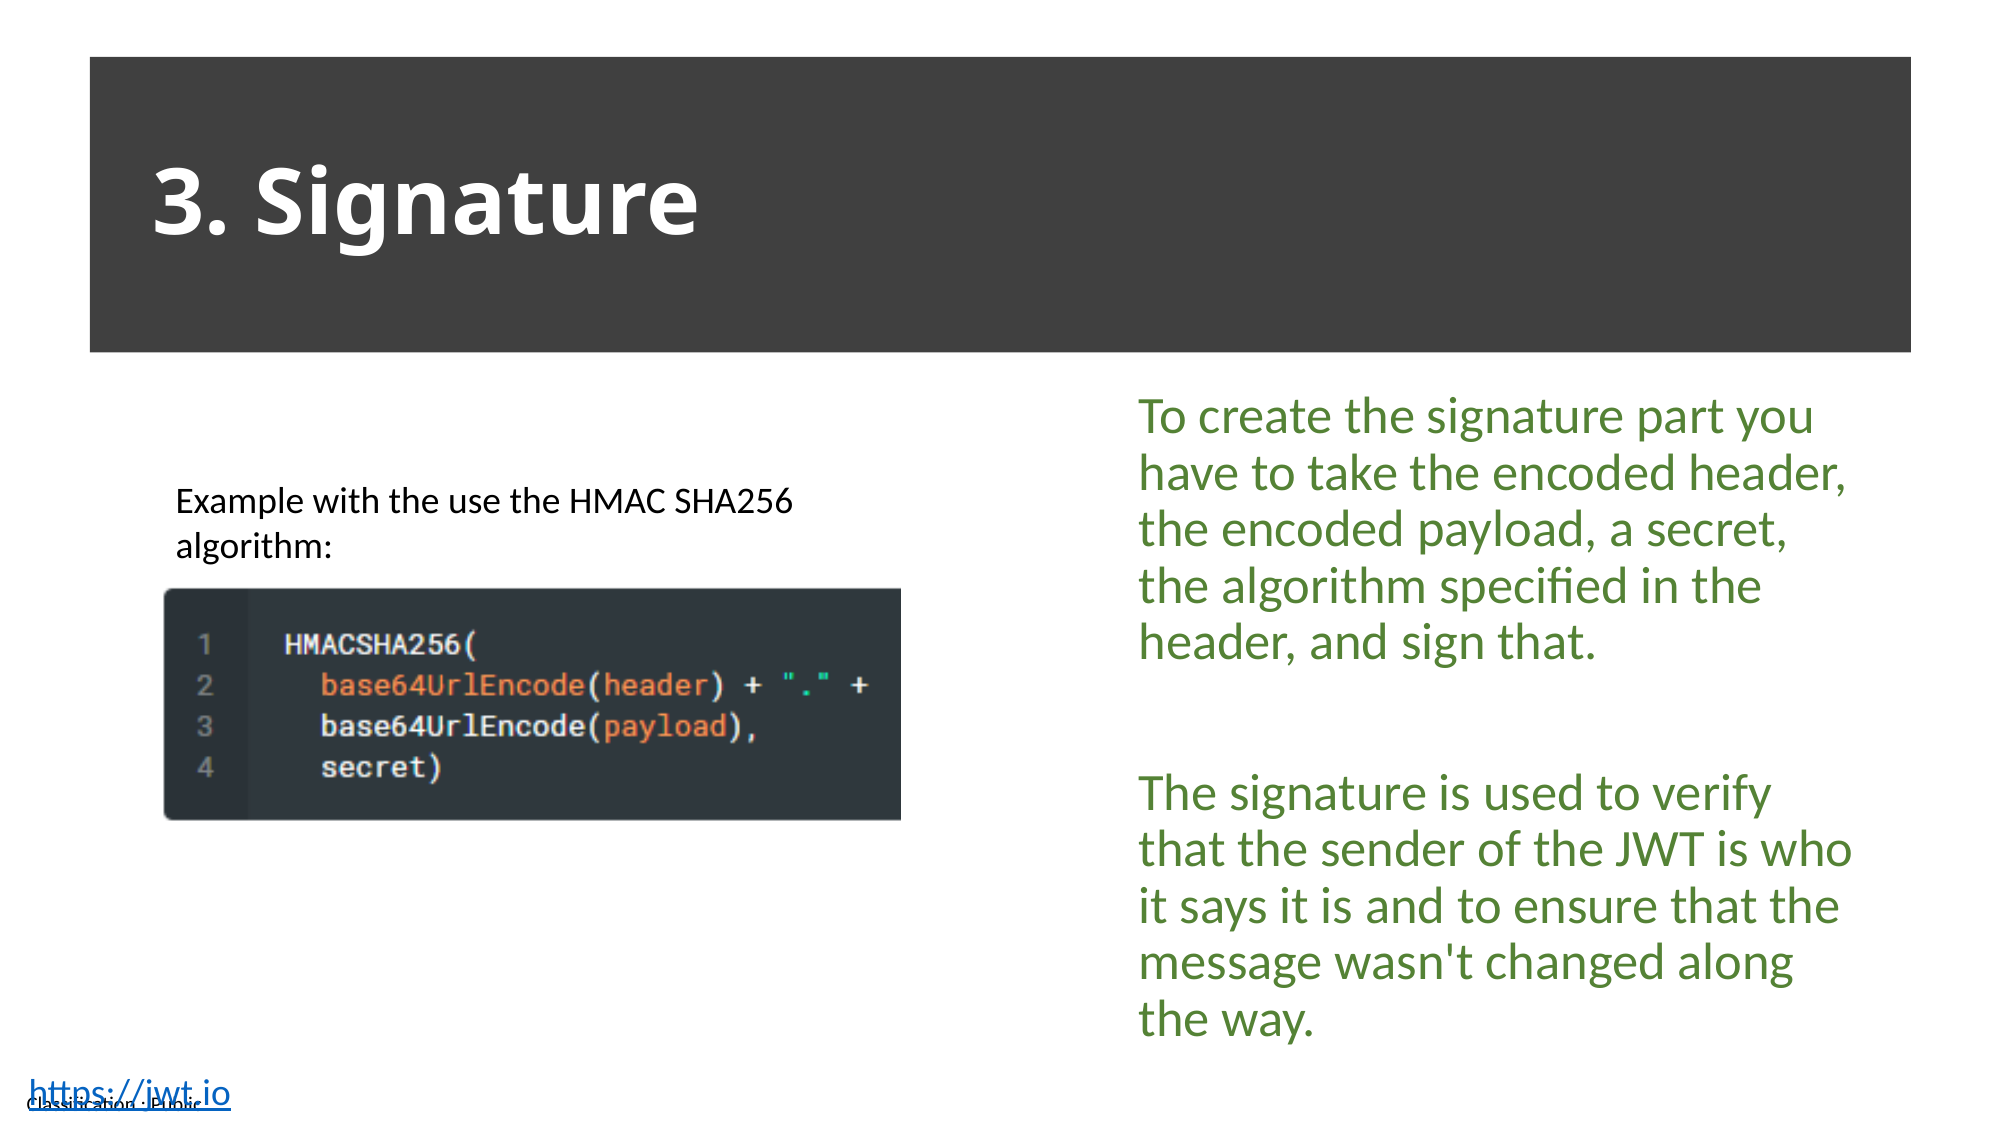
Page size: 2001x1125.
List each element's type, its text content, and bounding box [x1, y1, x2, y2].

text_box https://jwt.io [0, 1060, 246, 1121]
text_box Example with the use the HMAC SHA256 algorithm: [160, 469, 925, 574]
picture [160, 580, 901, 839]
text_box [89, 56, 1912, 353]
list To create the signature part you have to take the encoded header, the encoded payload, a secret, the algorithm specified in the header, and sign that. The signature is used to verify that the sender of the JWT is who it says it is and to ensure that the message wasn't changed along the way. [1123, 380, 1870, 1061]
title 3. Signature [137, 96, 1863, 314]
